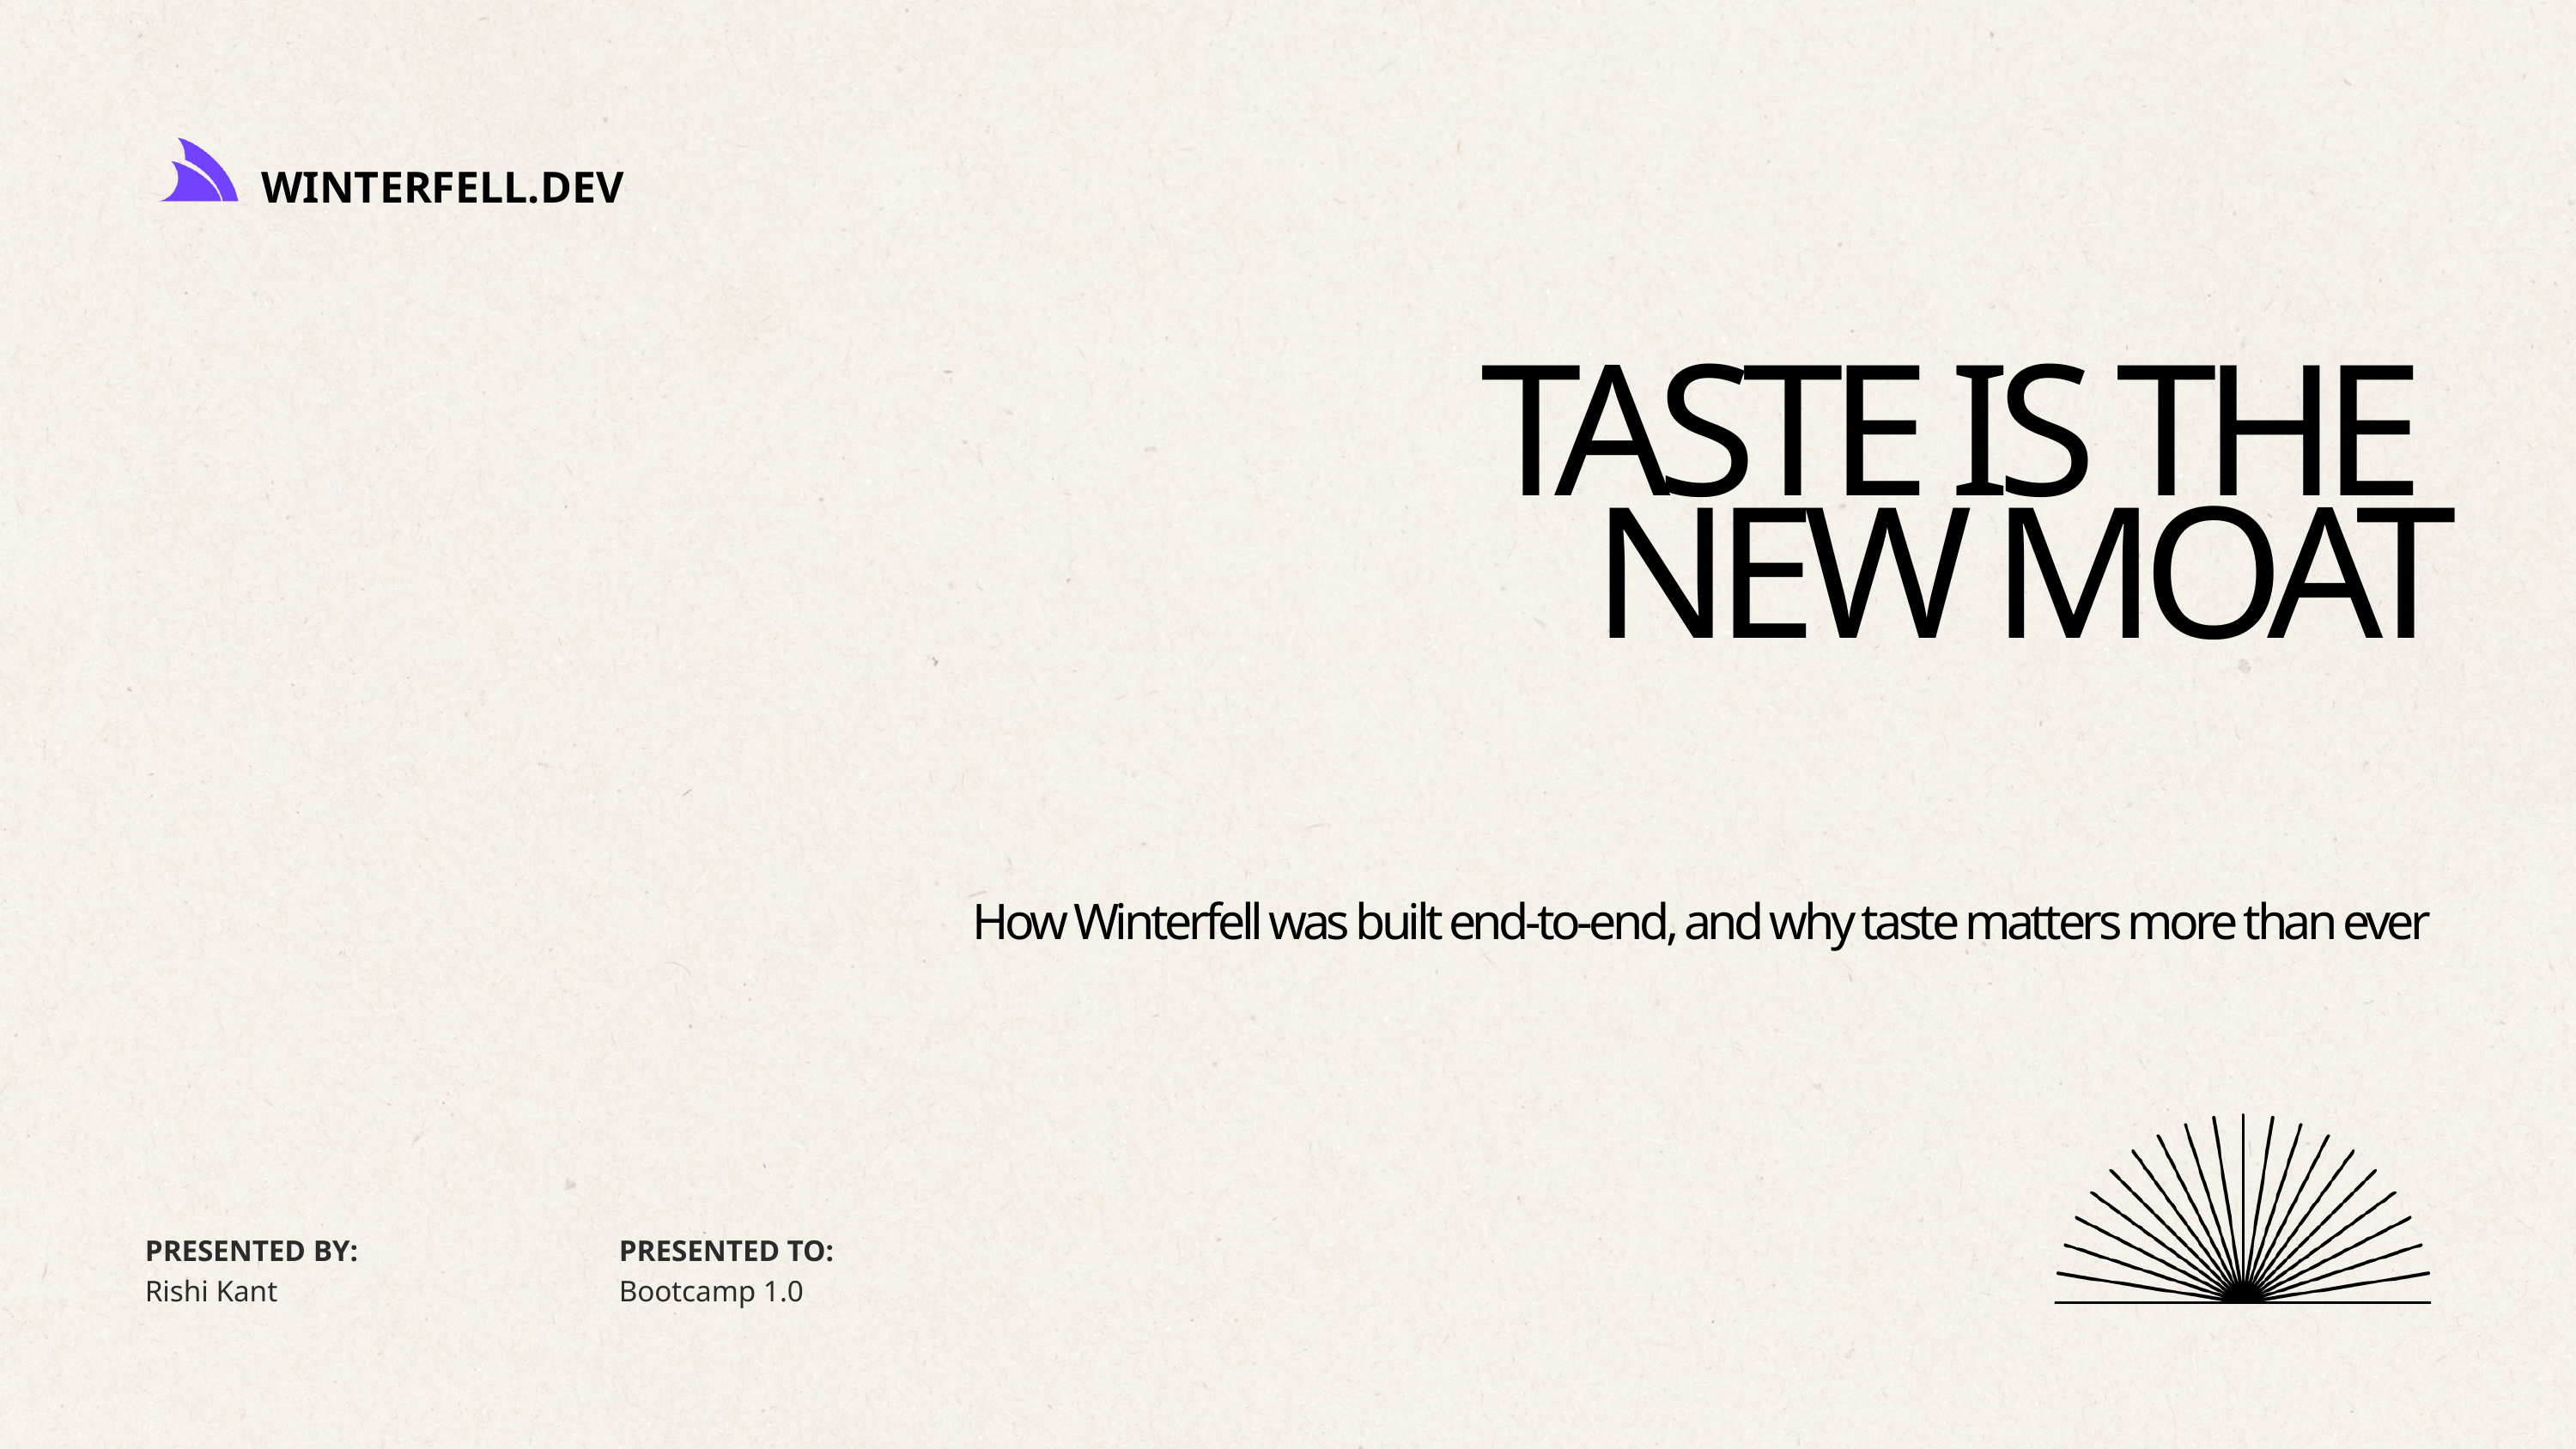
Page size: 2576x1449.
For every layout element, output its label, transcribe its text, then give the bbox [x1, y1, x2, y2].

text_box PRESENTED BY: [144, 1229, 618, 1267]
text_box Rishi Kant [144, 1270, 618, 1308]
text_box WINTERFELL.DEV [261, 151, 702, 212]
text_box PRESENTED TO: [618, 1229, 1093, 1267]
text_box How Winterfell was built end-to-end, and why taste matters more than ever [655, 900, 2432, 950]
text_box [0, 0, 2576, 1449]
text_box Bootcamp 1.0 [618, 1270, 1093, 1308]
text_box [144, 115, 257, 227]
text_box TASTE IS THE NEW MOAT [144, 390, 2458, 675]
text_box [2054, 1113, 2432, 1304]
